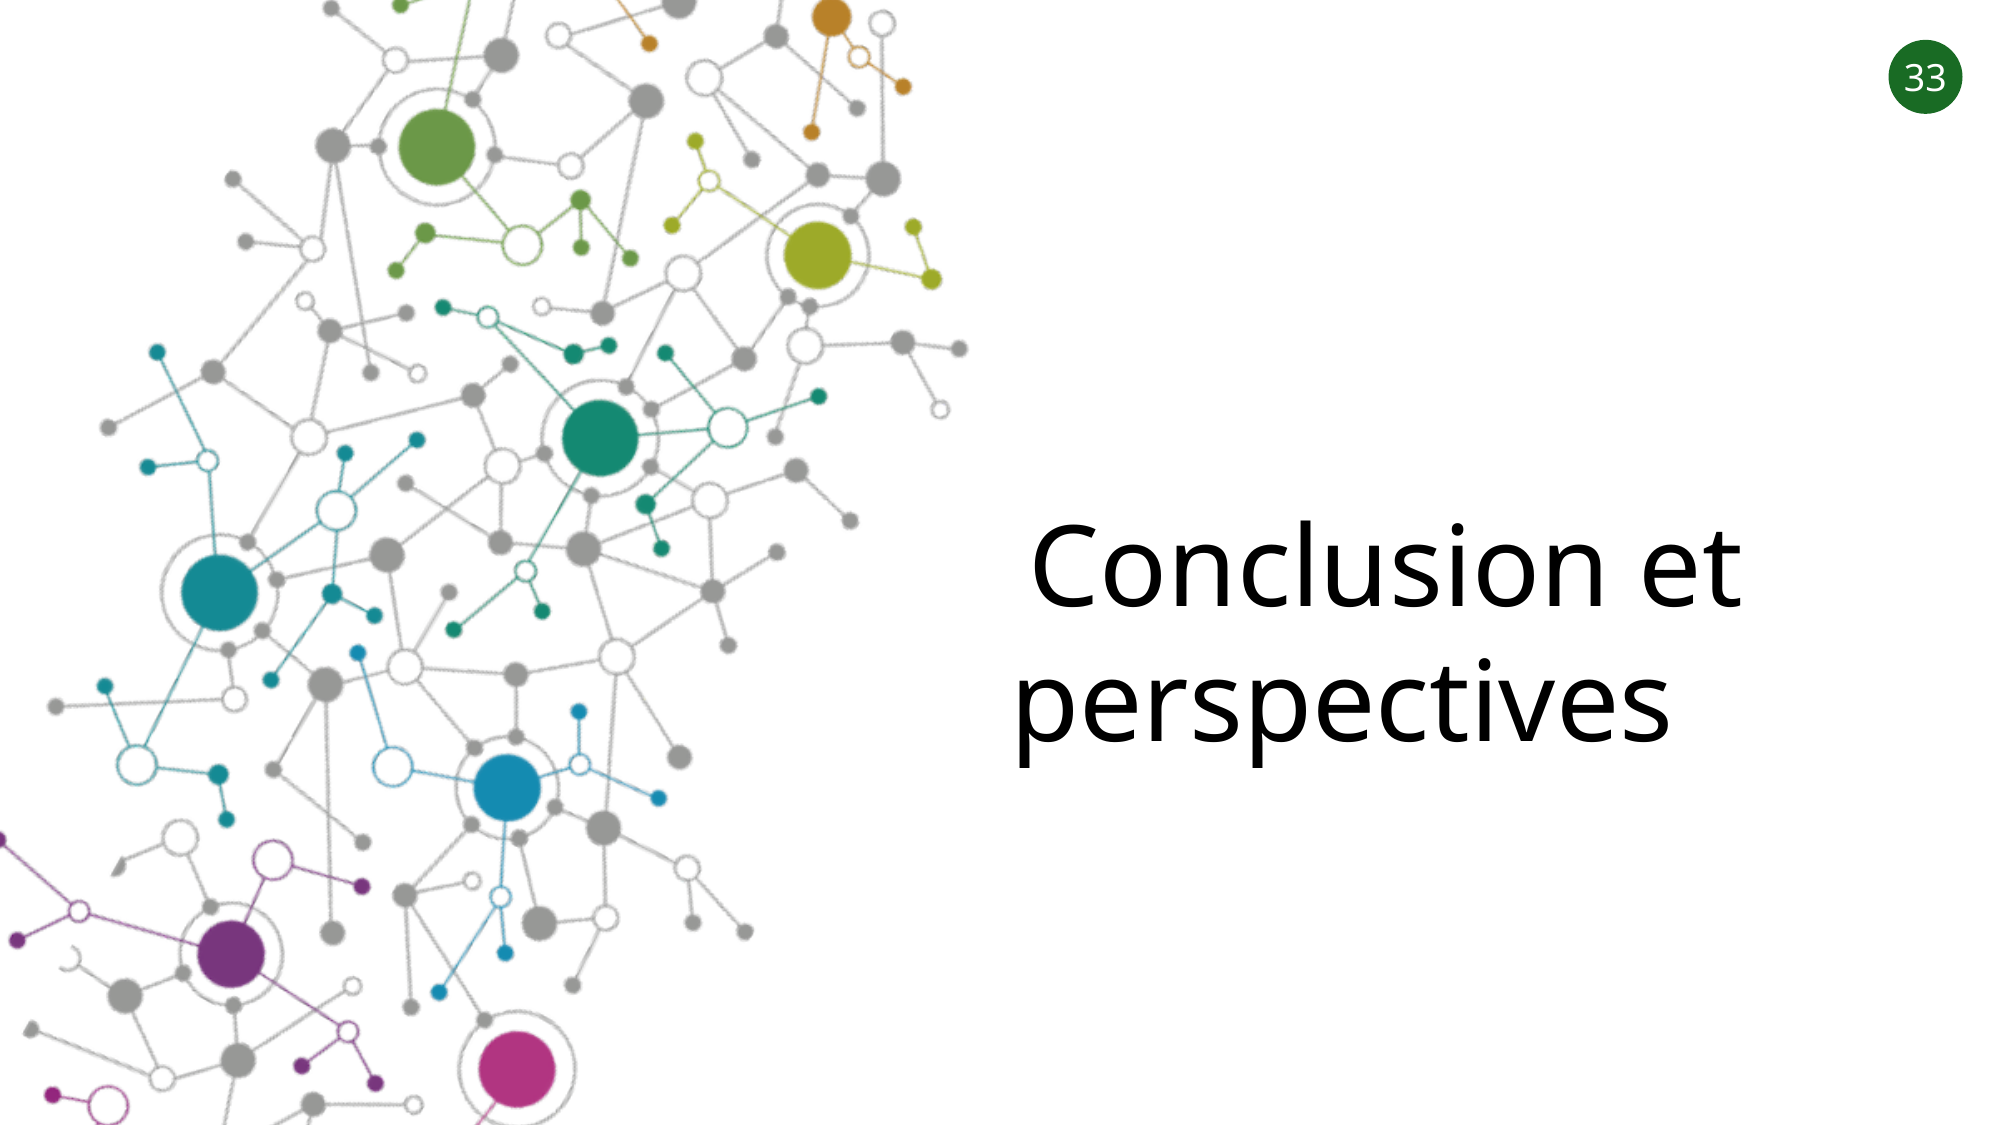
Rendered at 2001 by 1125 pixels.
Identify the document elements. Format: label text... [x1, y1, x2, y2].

picture [0, 0, 1268, 1125]
text_box Conclusion et perspectives [1268, 486, 1976, 772]
text_box 33 [1886, 38, 1965, 116]
